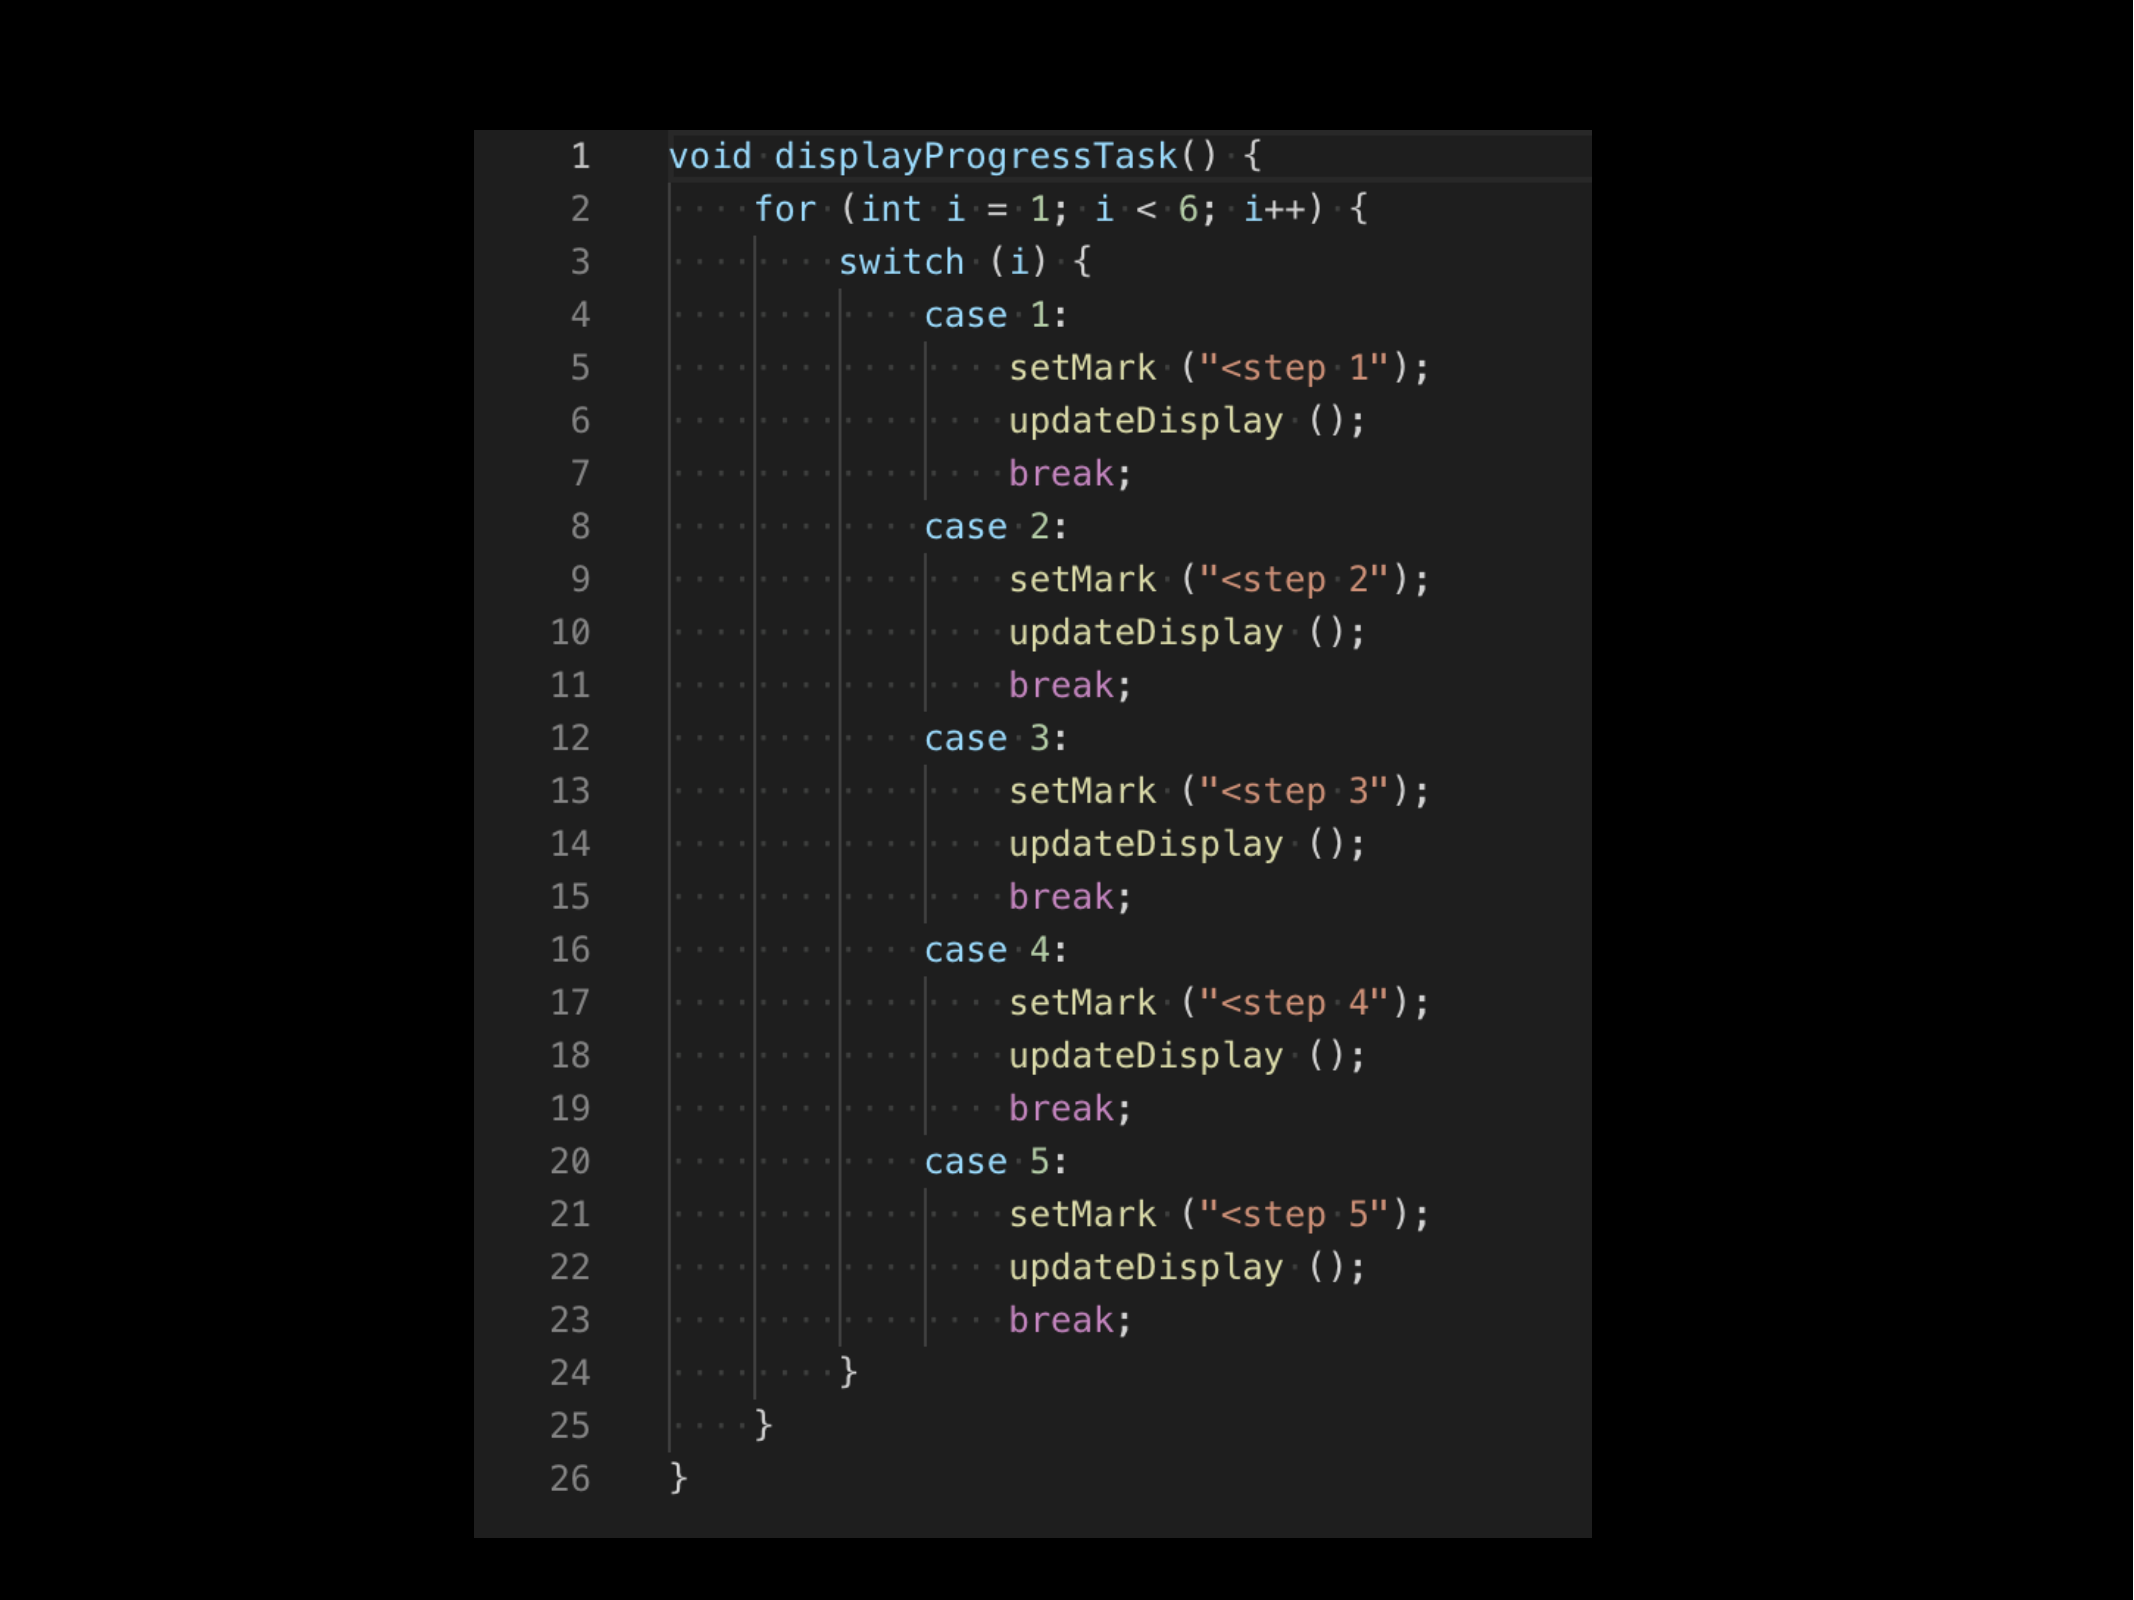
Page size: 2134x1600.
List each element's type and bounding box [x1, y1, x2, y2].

picture [474, 129, 1592, 1539]
